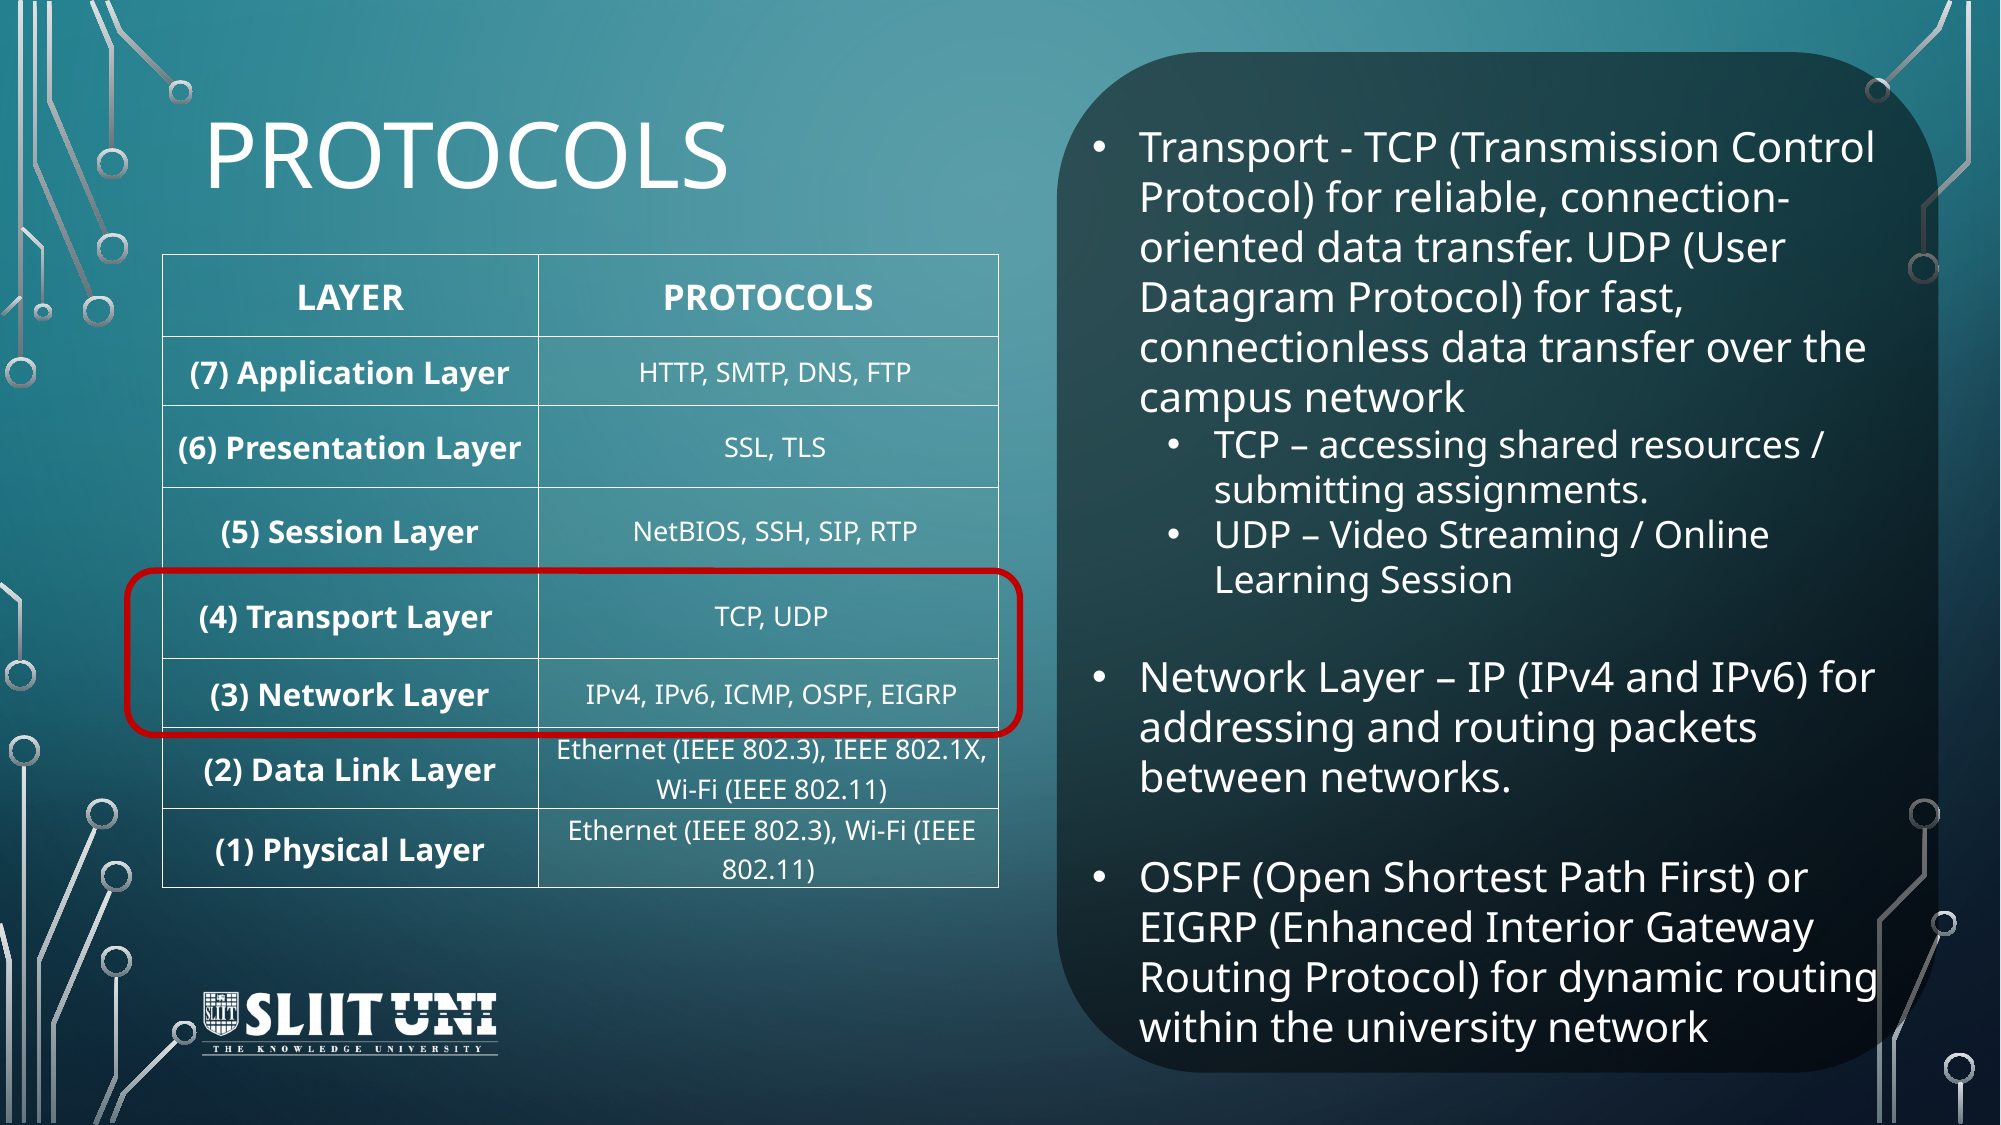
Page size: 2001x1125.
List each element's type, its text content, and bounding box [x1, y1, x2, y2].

text_box PROTOCOLS [187, 101, 1090, 250]
table_cell SSL, TLS [539, 406, 998, 487]
table_cell (5) Session Layer [163, 488, 538, 570]
text_box [1102, 52, 1905, 105]
picture [186, 987, 511, 1060]
table_cell HTTP, SMTP, DNS, FTP [539, 337, 998, 405]
table_header PROTOCOLS [539, 255, 998, 336]
text_box [127, 570, 1021, 736]
table_cell (2) Data Link Layer [163, 736, 538, 808]
text_box Transport - TCP (Transmission Control Protocol) for reliable, connection-oriented data transfer. UDP (User Datagram Protocol) for fast, connectionless data transfer over the campus network TCP – accessing shared resources / submitting assignments. UDP – Video Streaming / Online Learning Session Network Layer – IP (IPv4 and IPv6) for addressing and routing packets between networks. OSPF (Open Shortest Path First) or EIGRP (Enhanced Interior Gateway Routing Protocol) for dynamic routing within the university network [1032, 68, 1959, 1105]
table_cell NetBIOS, SSH, SIP, RTP [539, 488, 998, 571]
table_header LAYER [163, 255, 538, 336]
table_cell (1) Physical Layer [163, 809, 538, 887]
table_cell Ethernet (IEEE 802.3), IEEE 802.1X, Wi-Fi (IEEE 802.11) [539, 735, 998, 808]
table_cell (7) Application Layer [163, 337, 538, 405]
table_cell (6) Presentation Layer [163, 406, 538, 487]
table_cell Ethernet (IEEE 802.3), Wi-Fi (IEEE 802.11) [539, 809, 998, 887]
